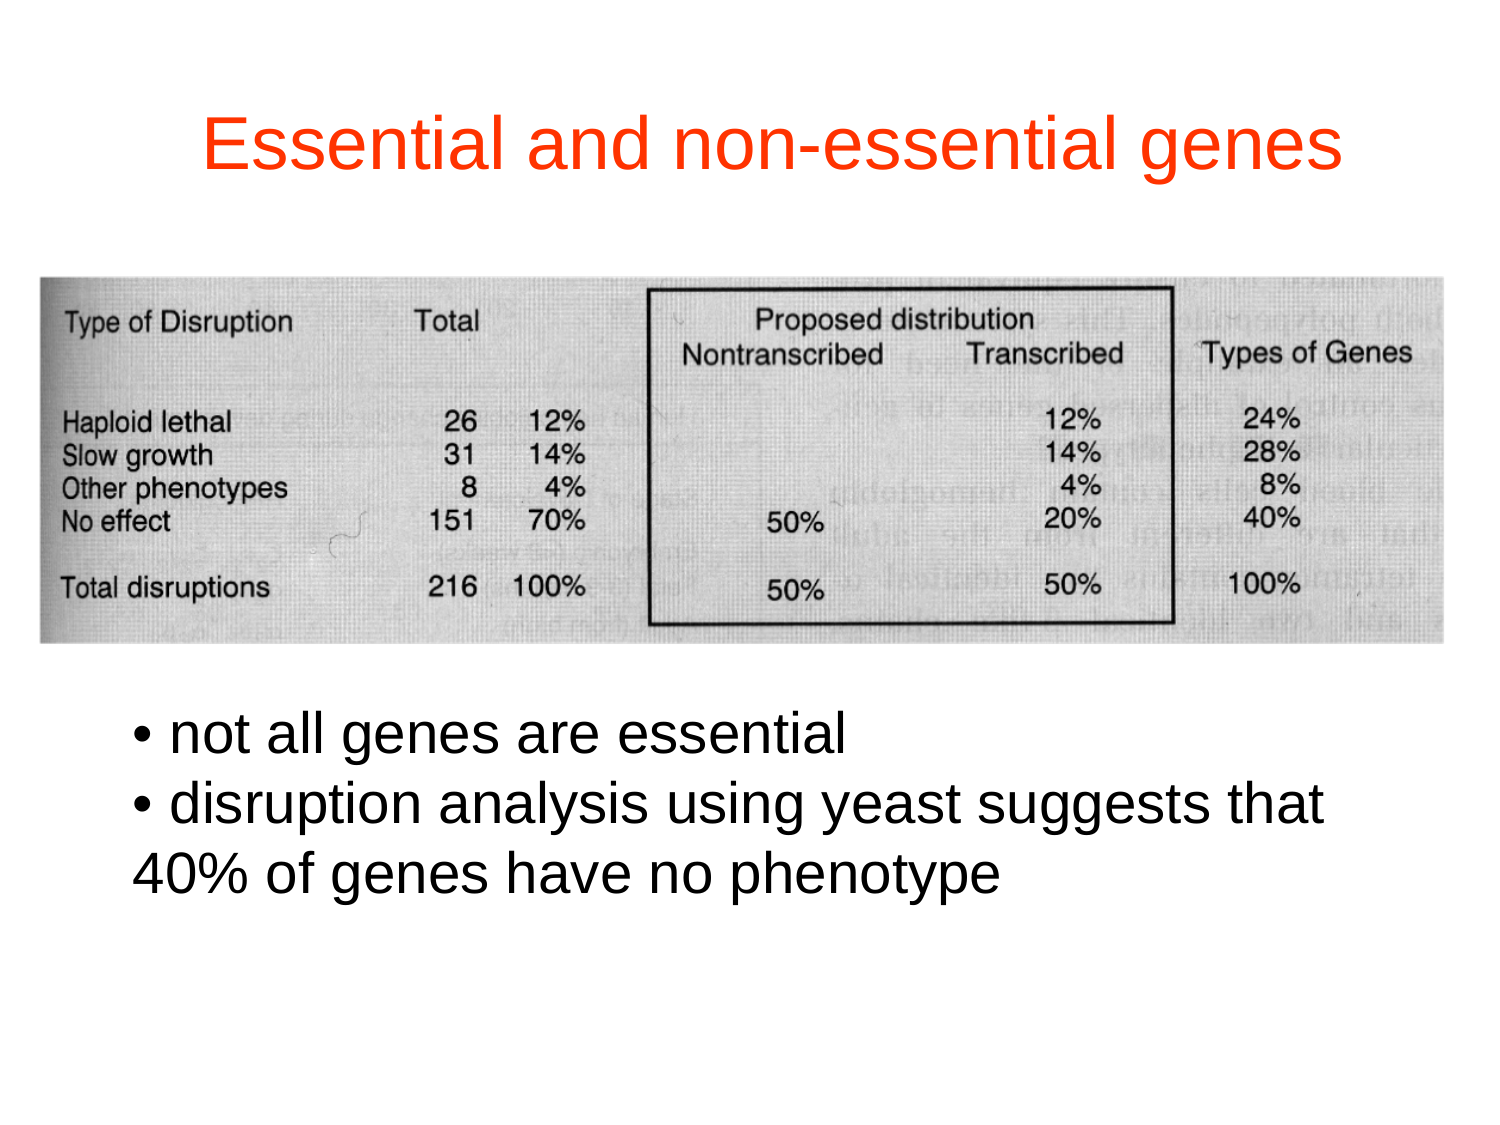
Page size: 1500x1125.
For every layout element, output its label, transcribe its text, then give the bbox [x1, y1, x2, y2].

text_box Essential and non-essential genes [187, 87, 1360, 193]
text_box • not all genes are essential • disruption analysis using yeast suggests that 40% of genes have no phenotype [118, 687, 1358, 963]
picture [37, 274, 1451, 650]
